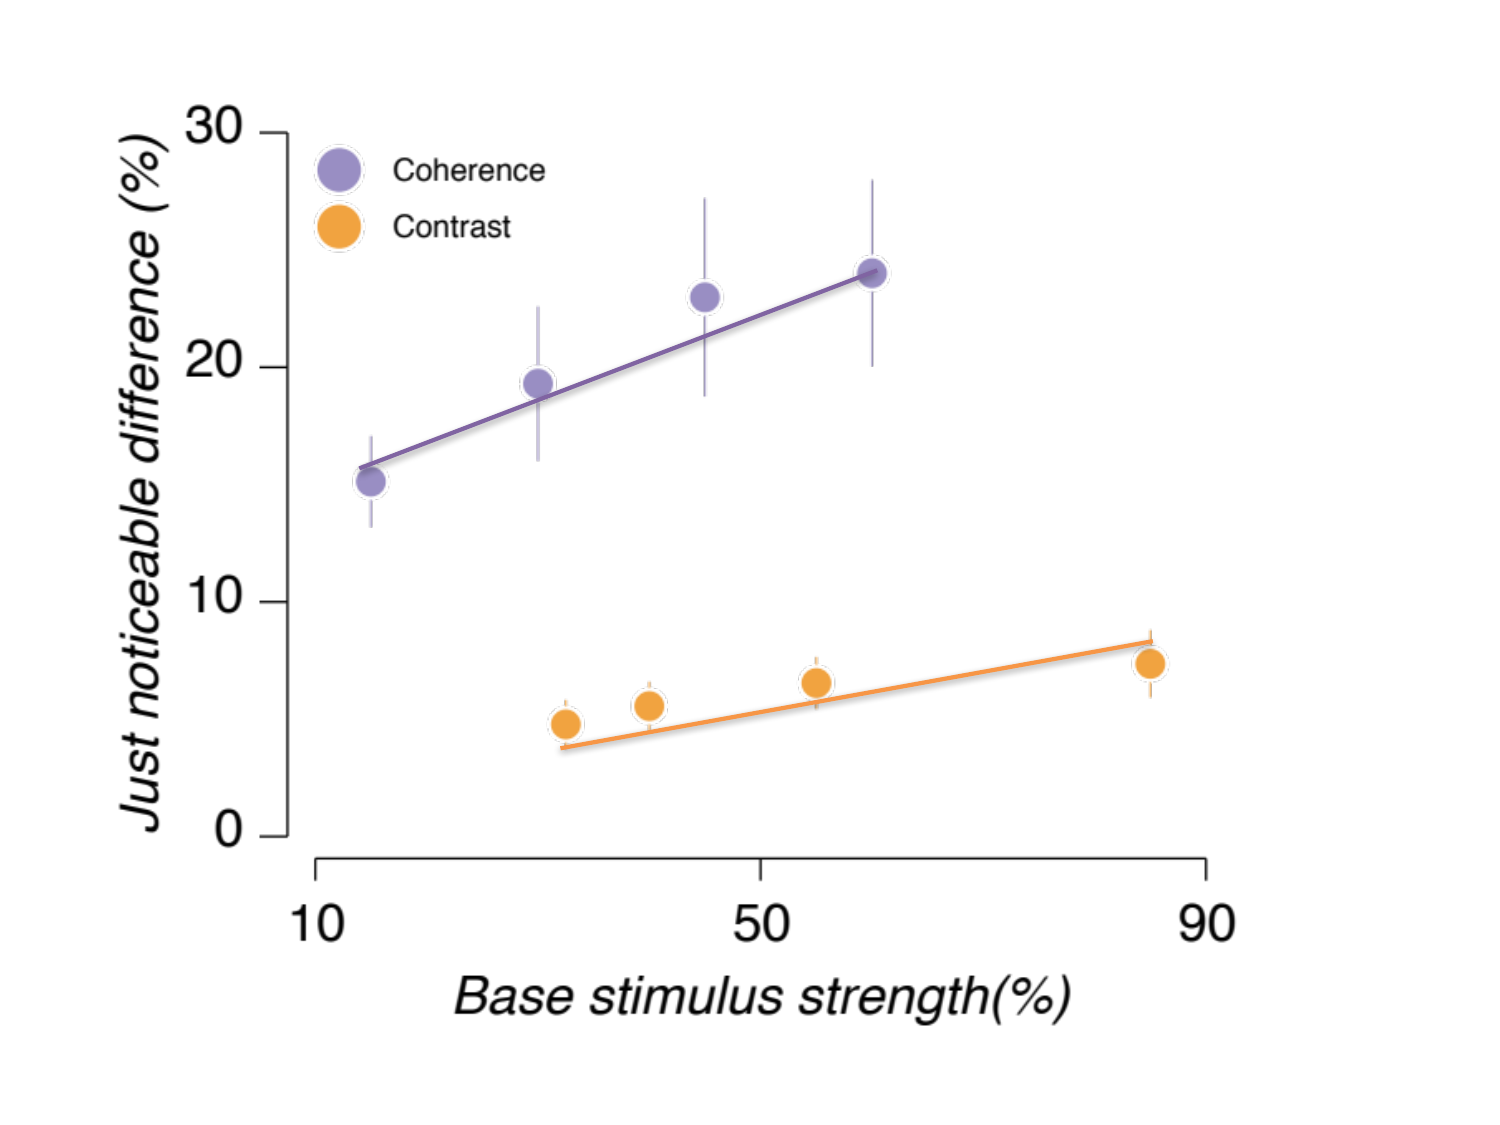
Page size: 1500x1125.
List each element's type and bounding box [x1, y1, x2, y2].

text_box [358, 270, 878, 469]
text_box [560, 640, 1154, 749]
picture [99, 49, 1500, 1125]
